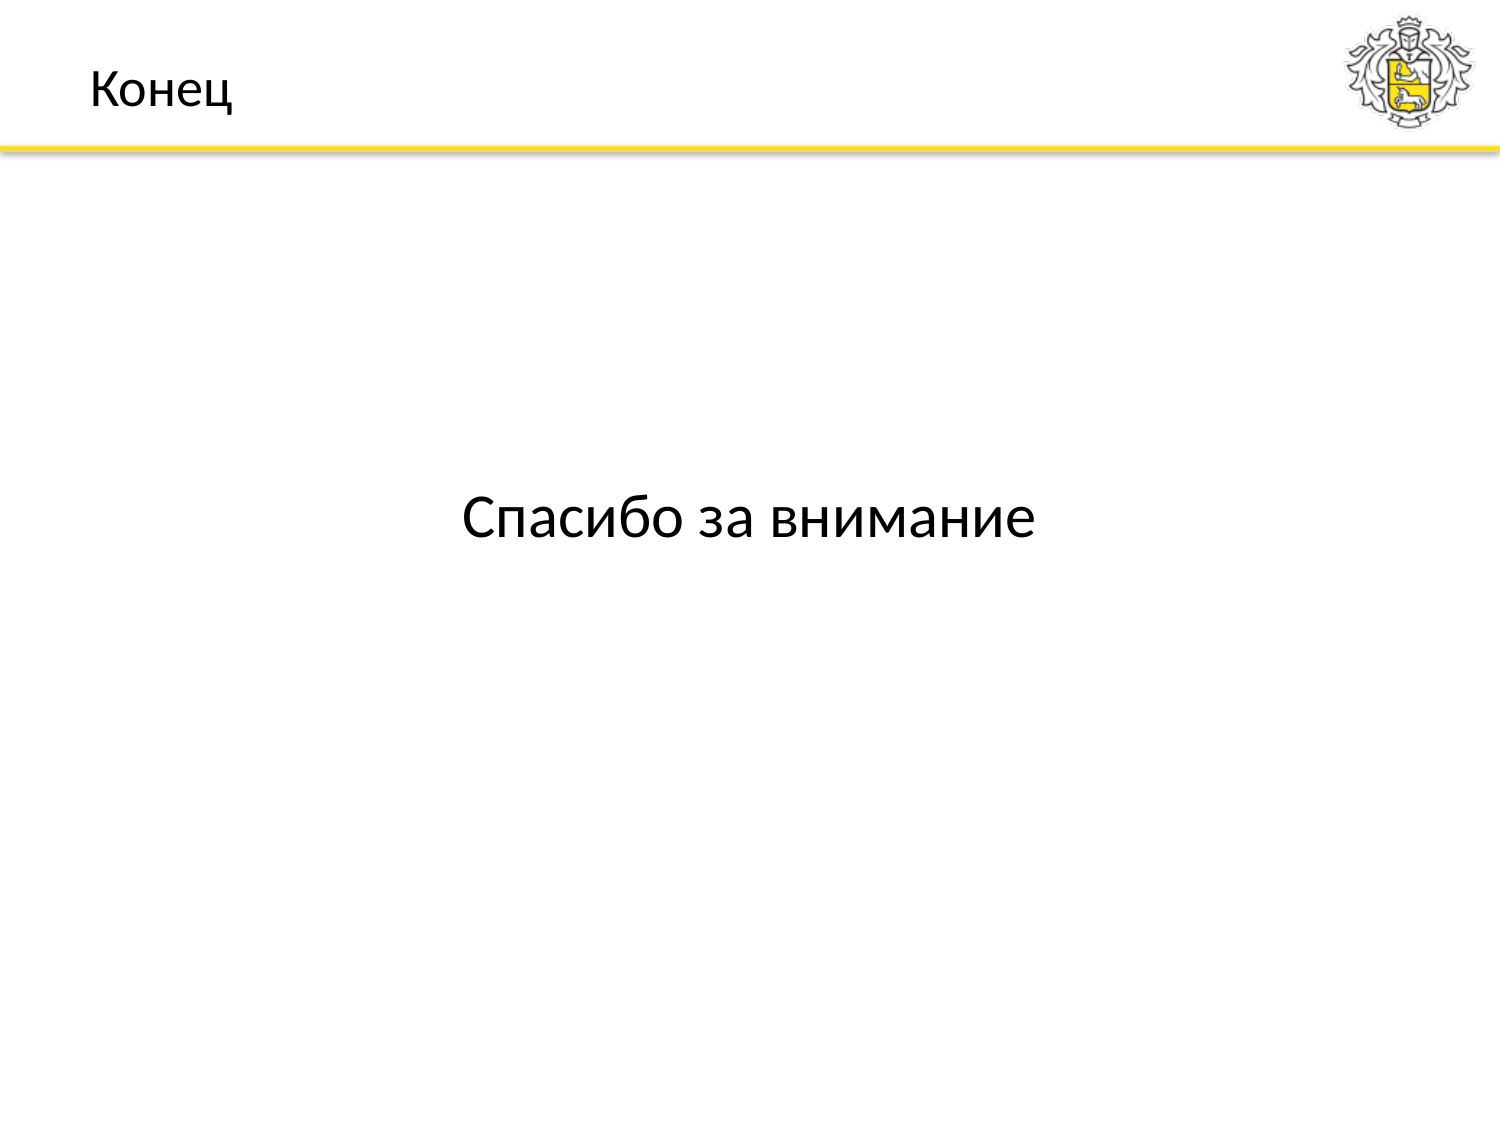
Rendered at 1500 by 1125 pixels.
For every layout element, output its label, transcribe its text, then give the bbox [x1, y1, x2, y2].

title Конец [75, 50, 1425, 119]
list Спасибо за внимание [75, 468, 1425, 591]
